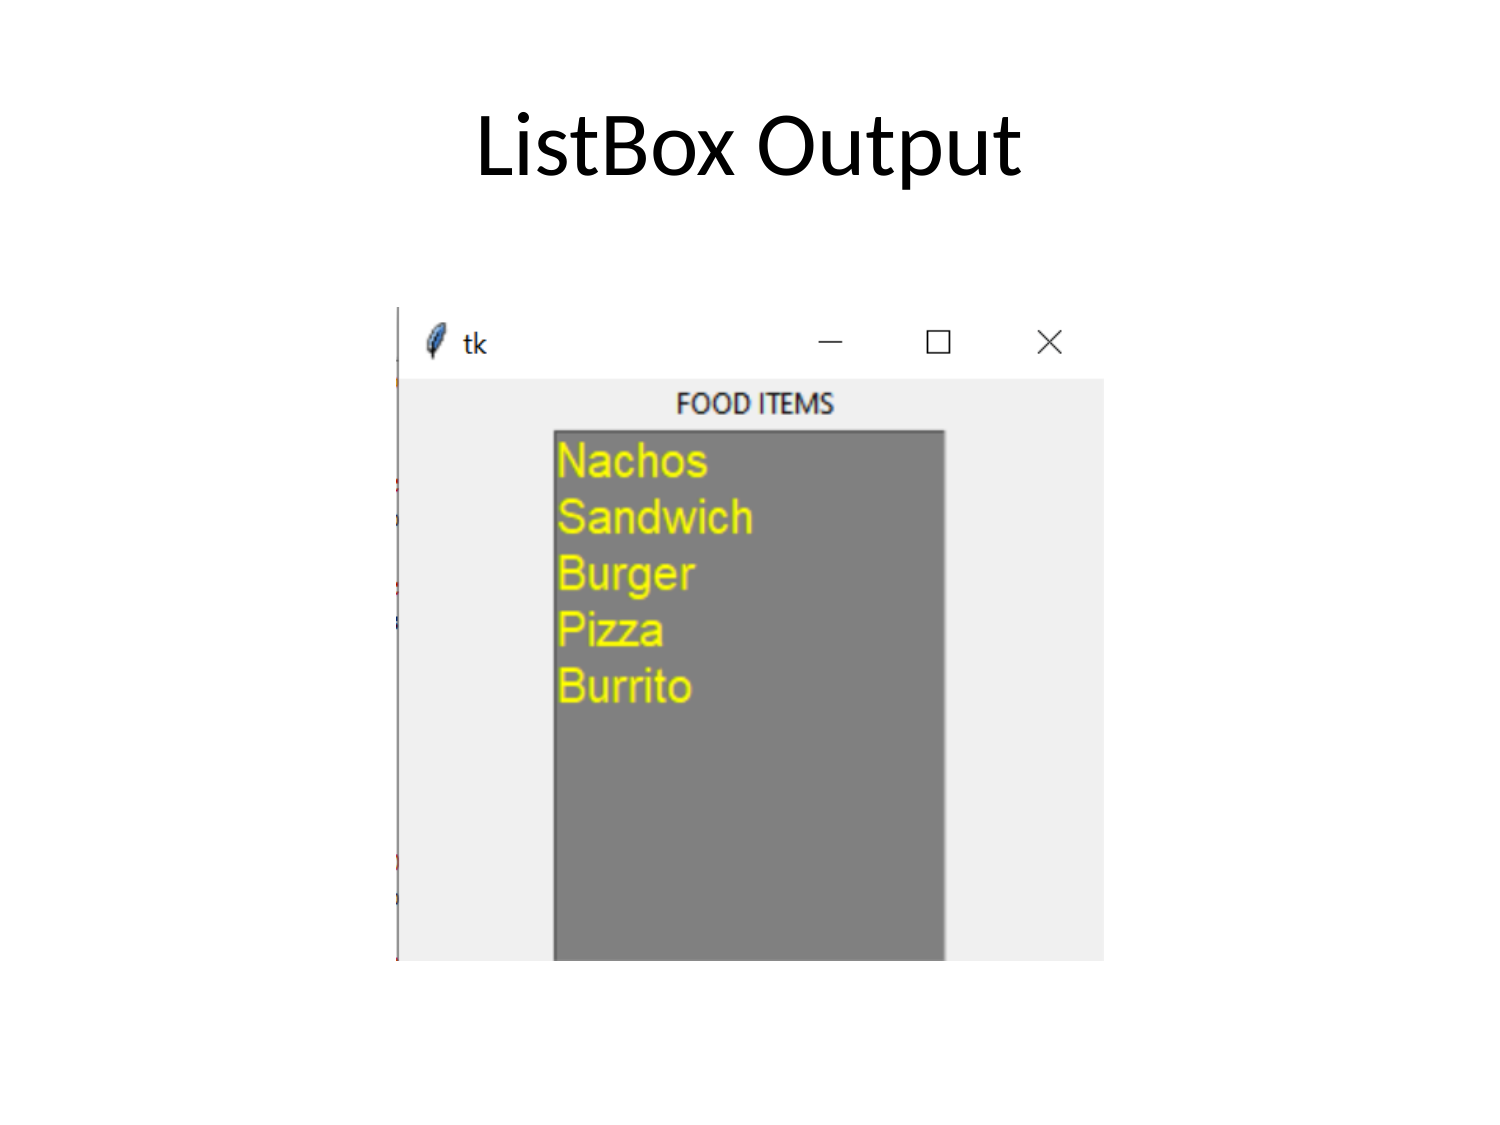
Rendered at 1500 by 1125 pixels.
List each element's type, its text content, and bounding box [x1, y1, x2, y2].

title ListBox Output [75, 45, 1425, 233]
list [396, 306, 1104, 961]
